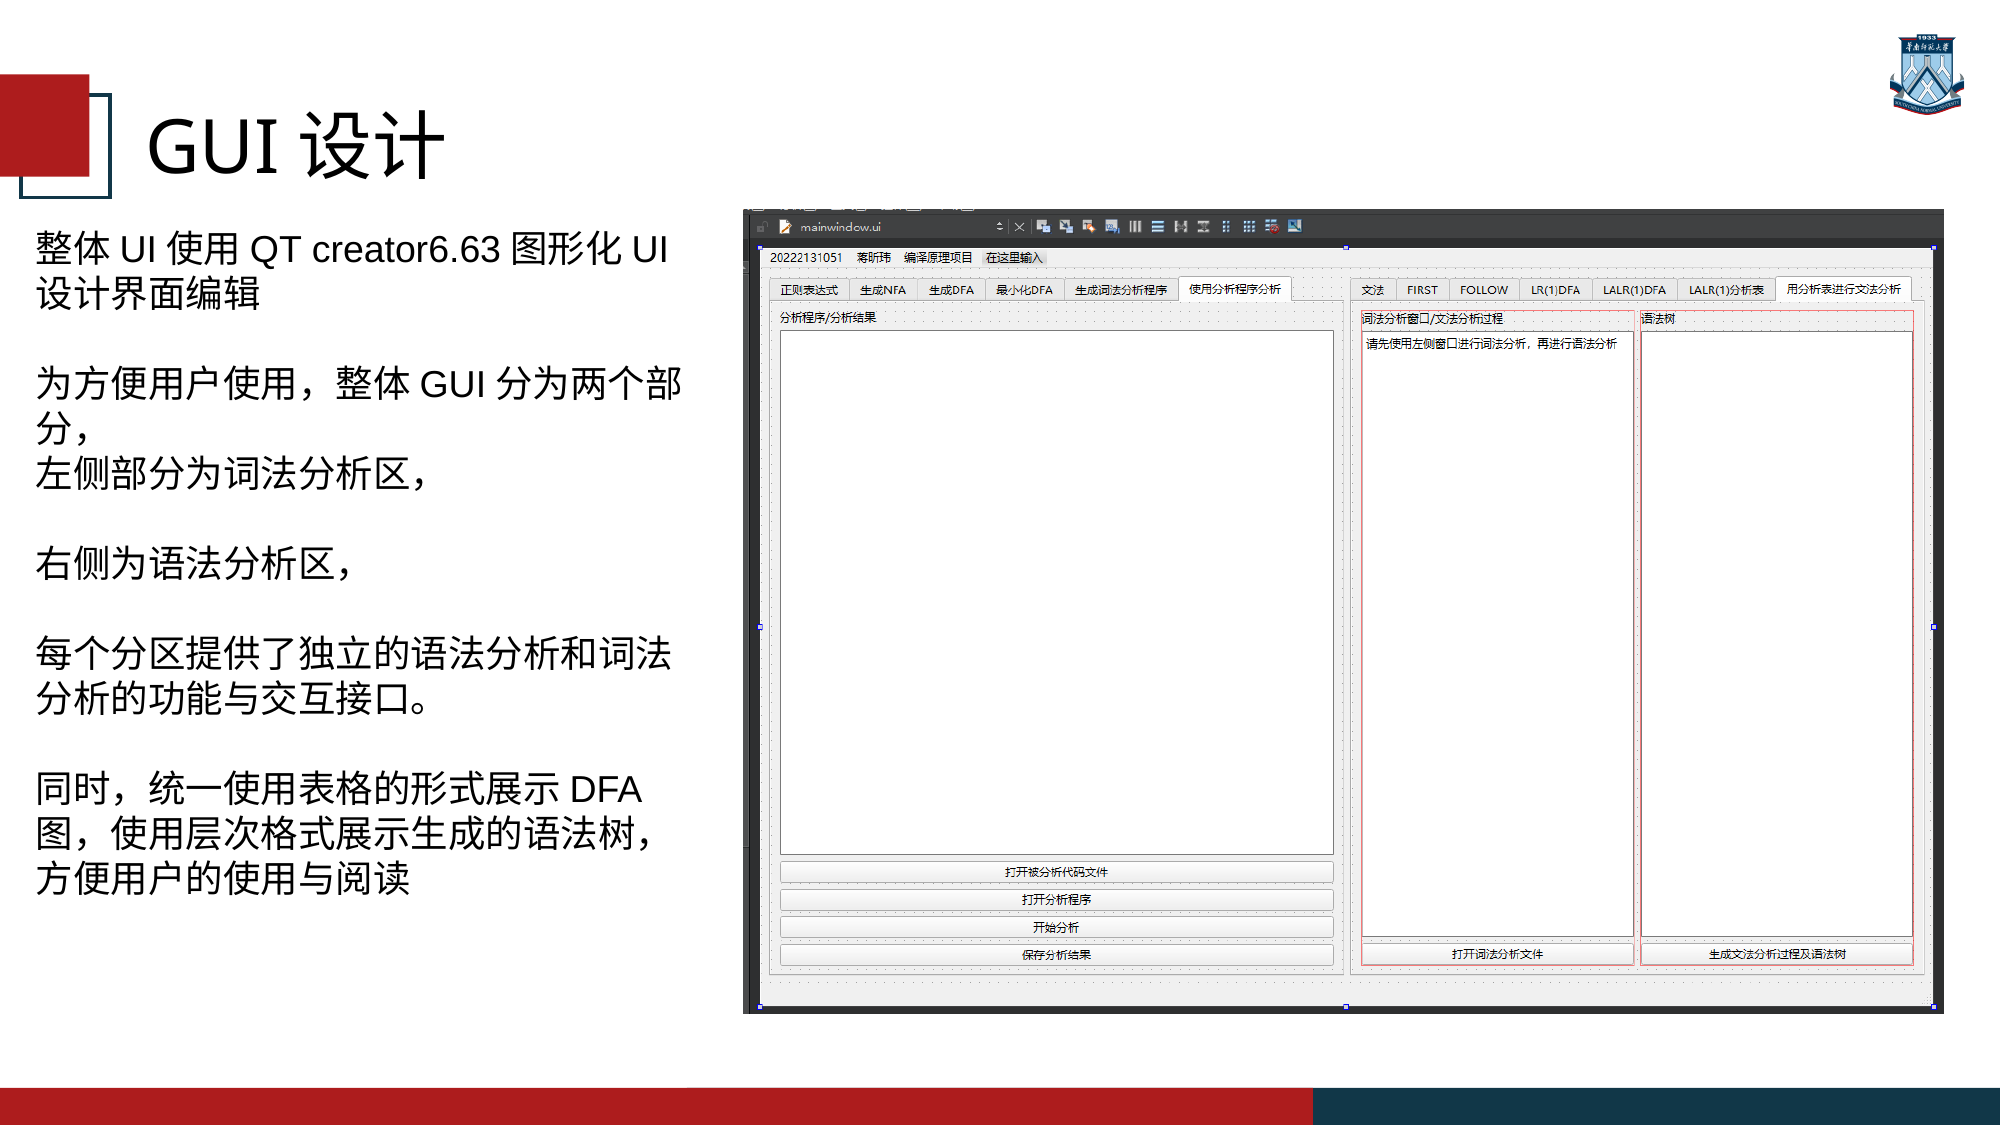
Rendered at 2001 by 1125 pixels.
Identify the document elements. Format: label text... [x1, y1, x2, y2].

picture [742, 209, 1944, 1015]
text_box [0, 1087, 2000, 1125]
text_box 整体UI使用QT creator6.63图形化UI设计界面编辑 为方便用户使用，整体GUI分为两个部分， 左侧部分为词法分析区， 右侧为语法分析区， 每个分区提供了独立的语法分析和词法分析的功能与交互接口。 同时，统一使用表格的形式展示DFA图，使用层次格式展示生成的语法树，方便用户的使用与阅读 [20, 217, 699, 908]
text_box GUI设计 [130, 91, 699, 197]
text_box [0, 74, 111, 198]
picture [1881, 27, 1970, 124]
